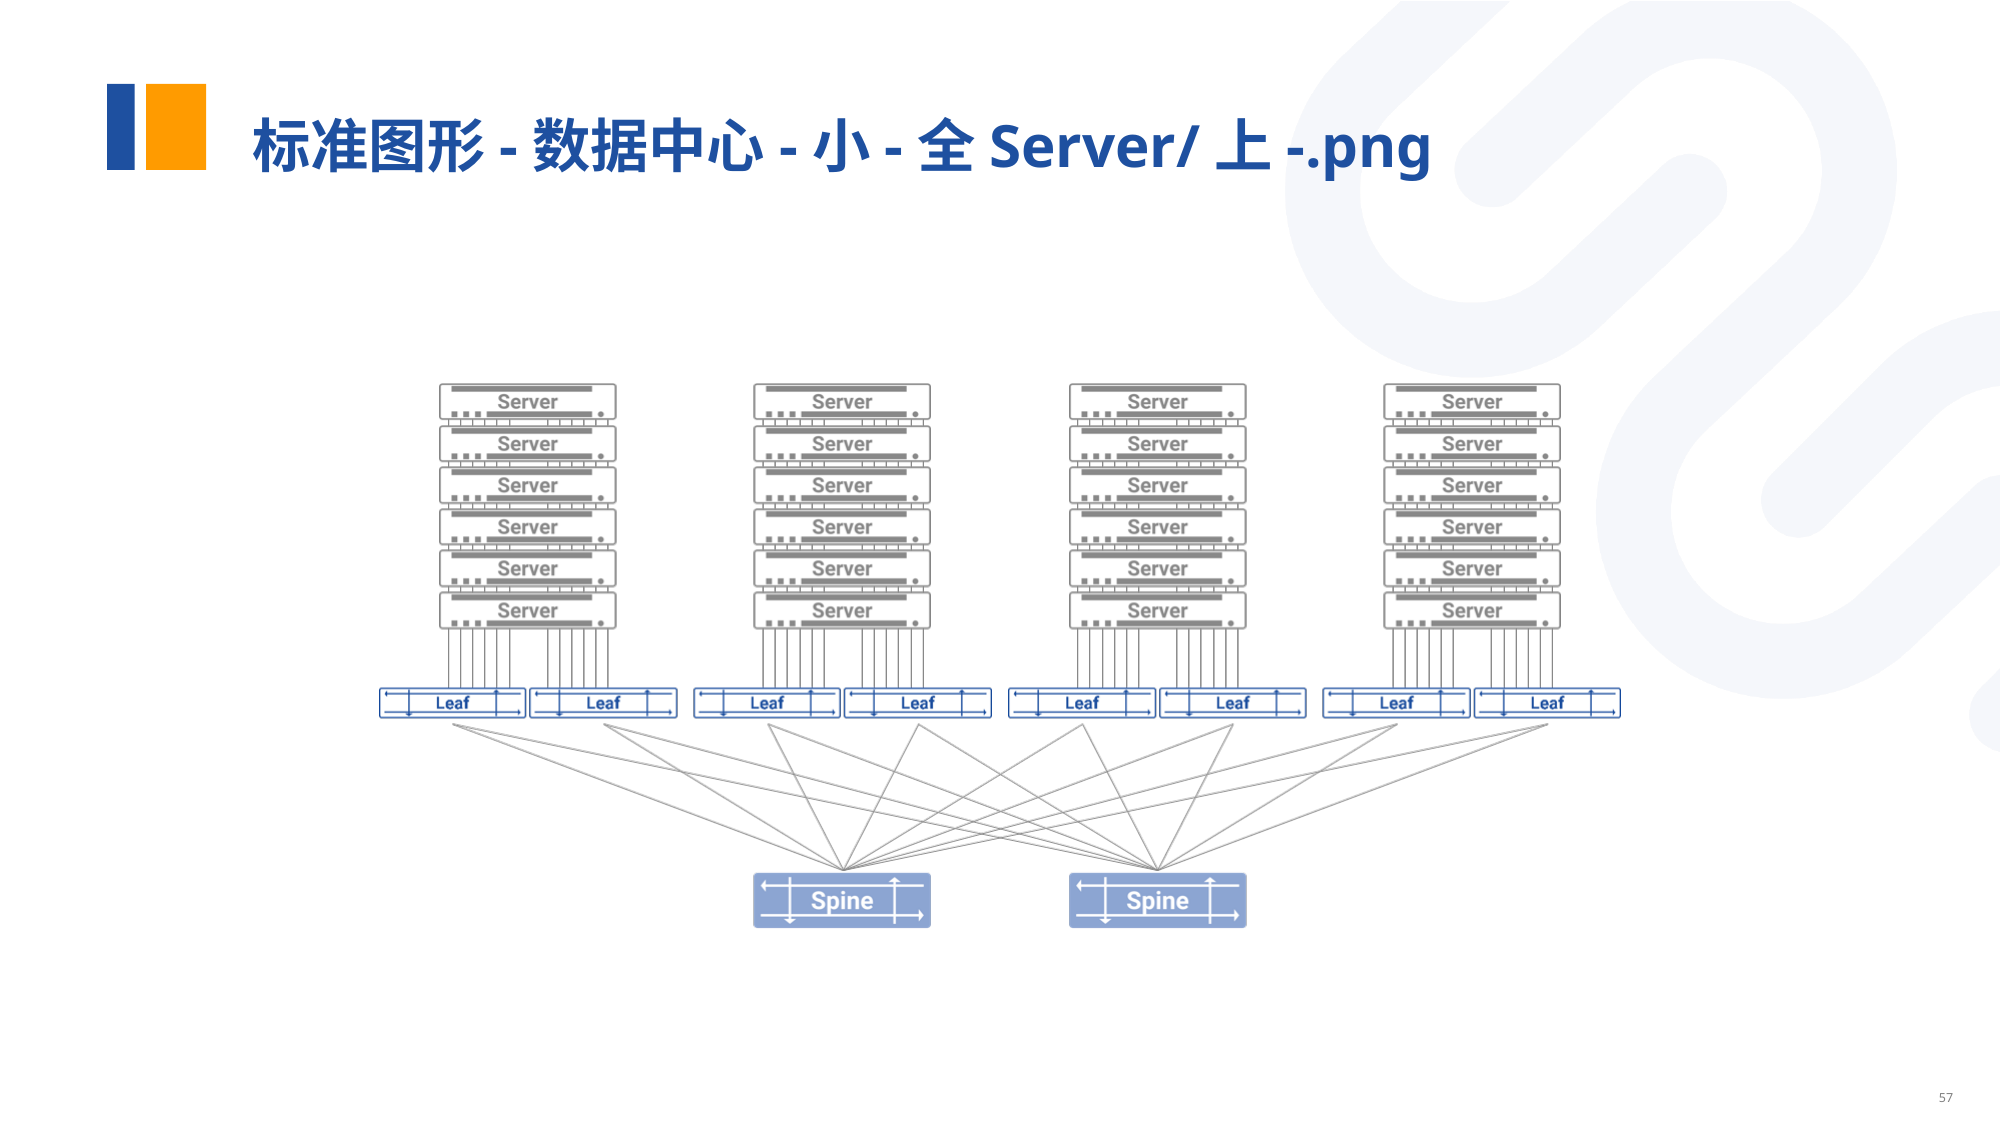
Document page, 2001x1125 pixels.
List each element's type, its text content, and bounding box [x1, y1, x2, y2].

picture [379, 1, 2000, 931]
title 标准图形-数据中心-小-全Server/上-.png [237, 53, 1911, 201]
